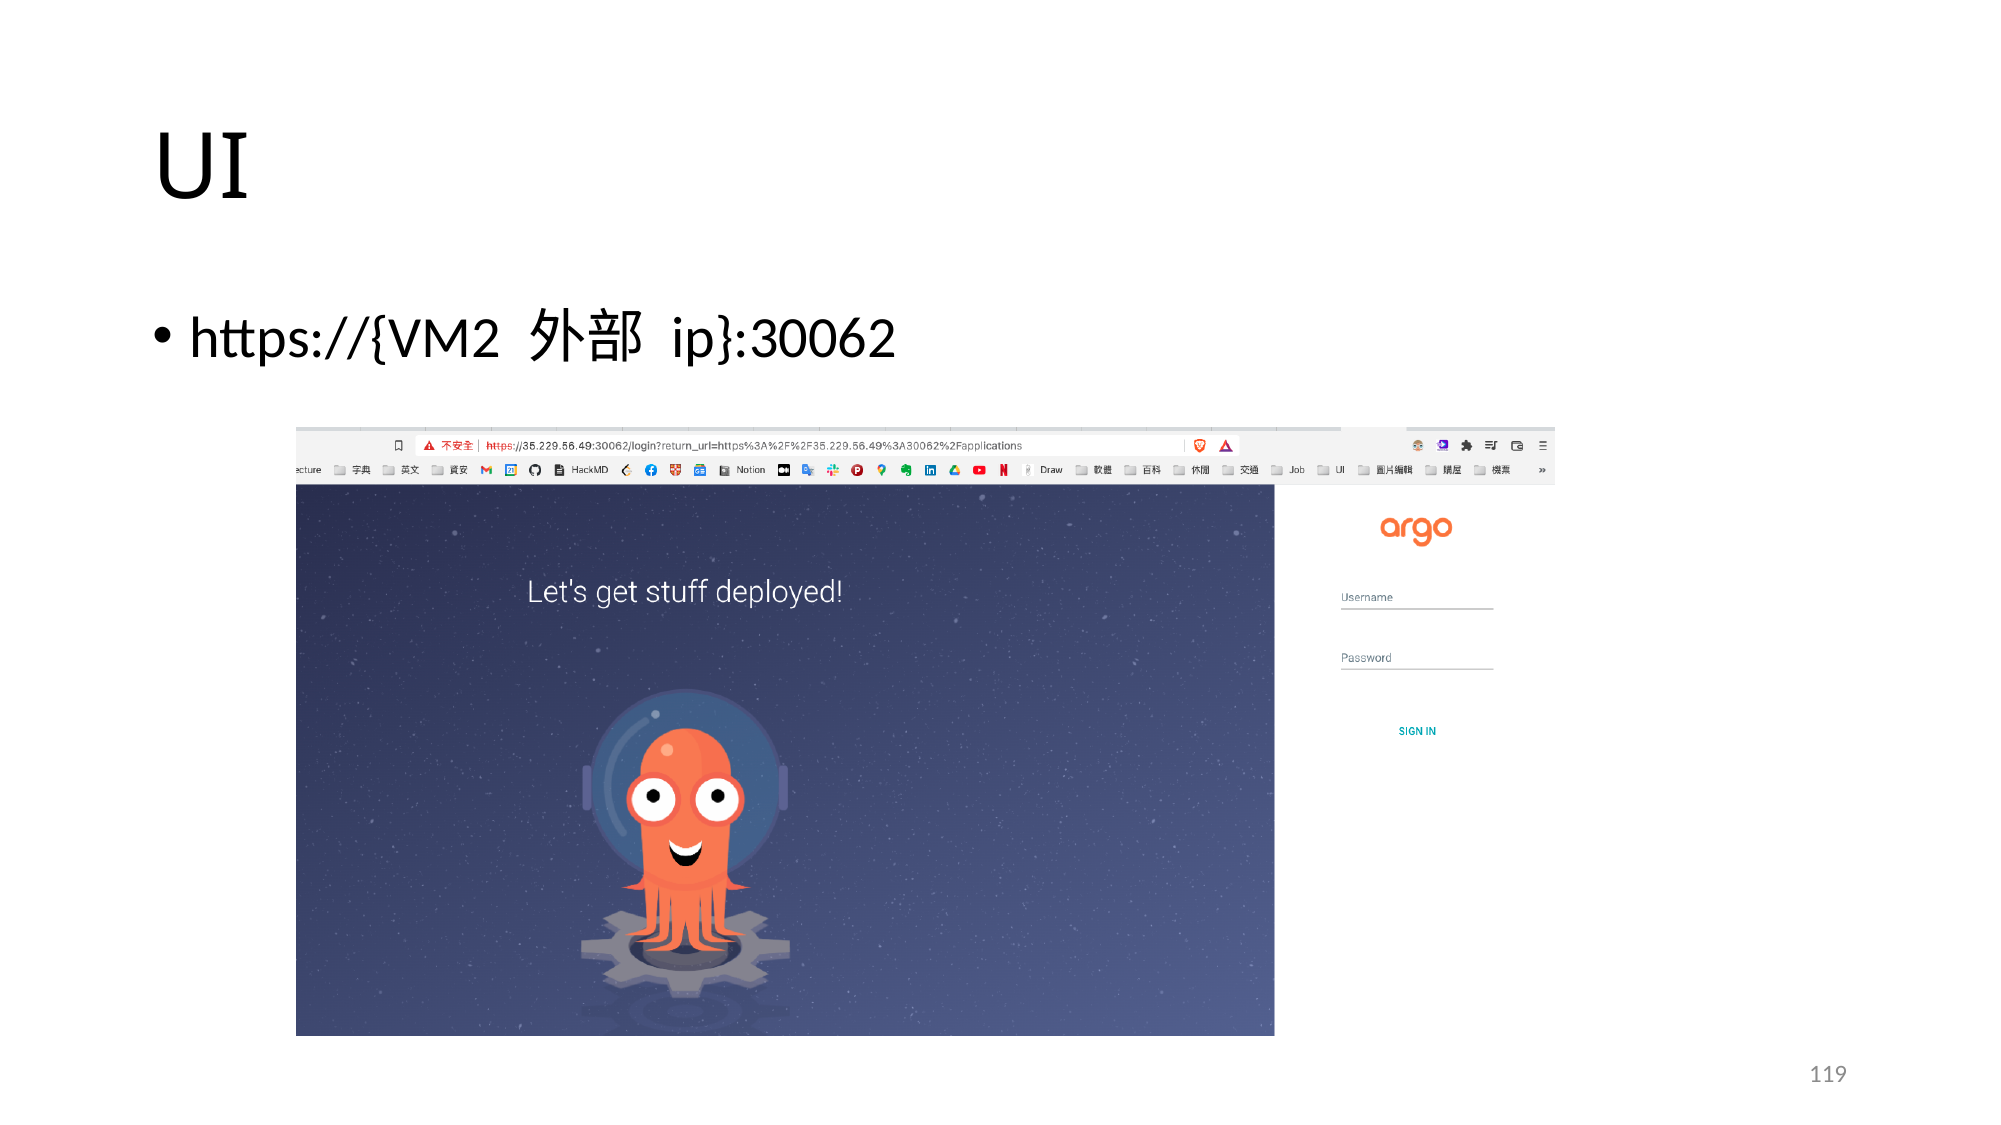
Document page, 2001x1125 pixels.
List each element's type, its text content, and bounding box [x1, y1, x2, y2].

slide_number 119 [1412, 1042, 1863, 1103]
title UI [137, 59, 1863, 278]
list https://{VM2 外部 ip}:30062 [137, 299, 1863, 1014]
picture [296, 427, 1555, 1036]
